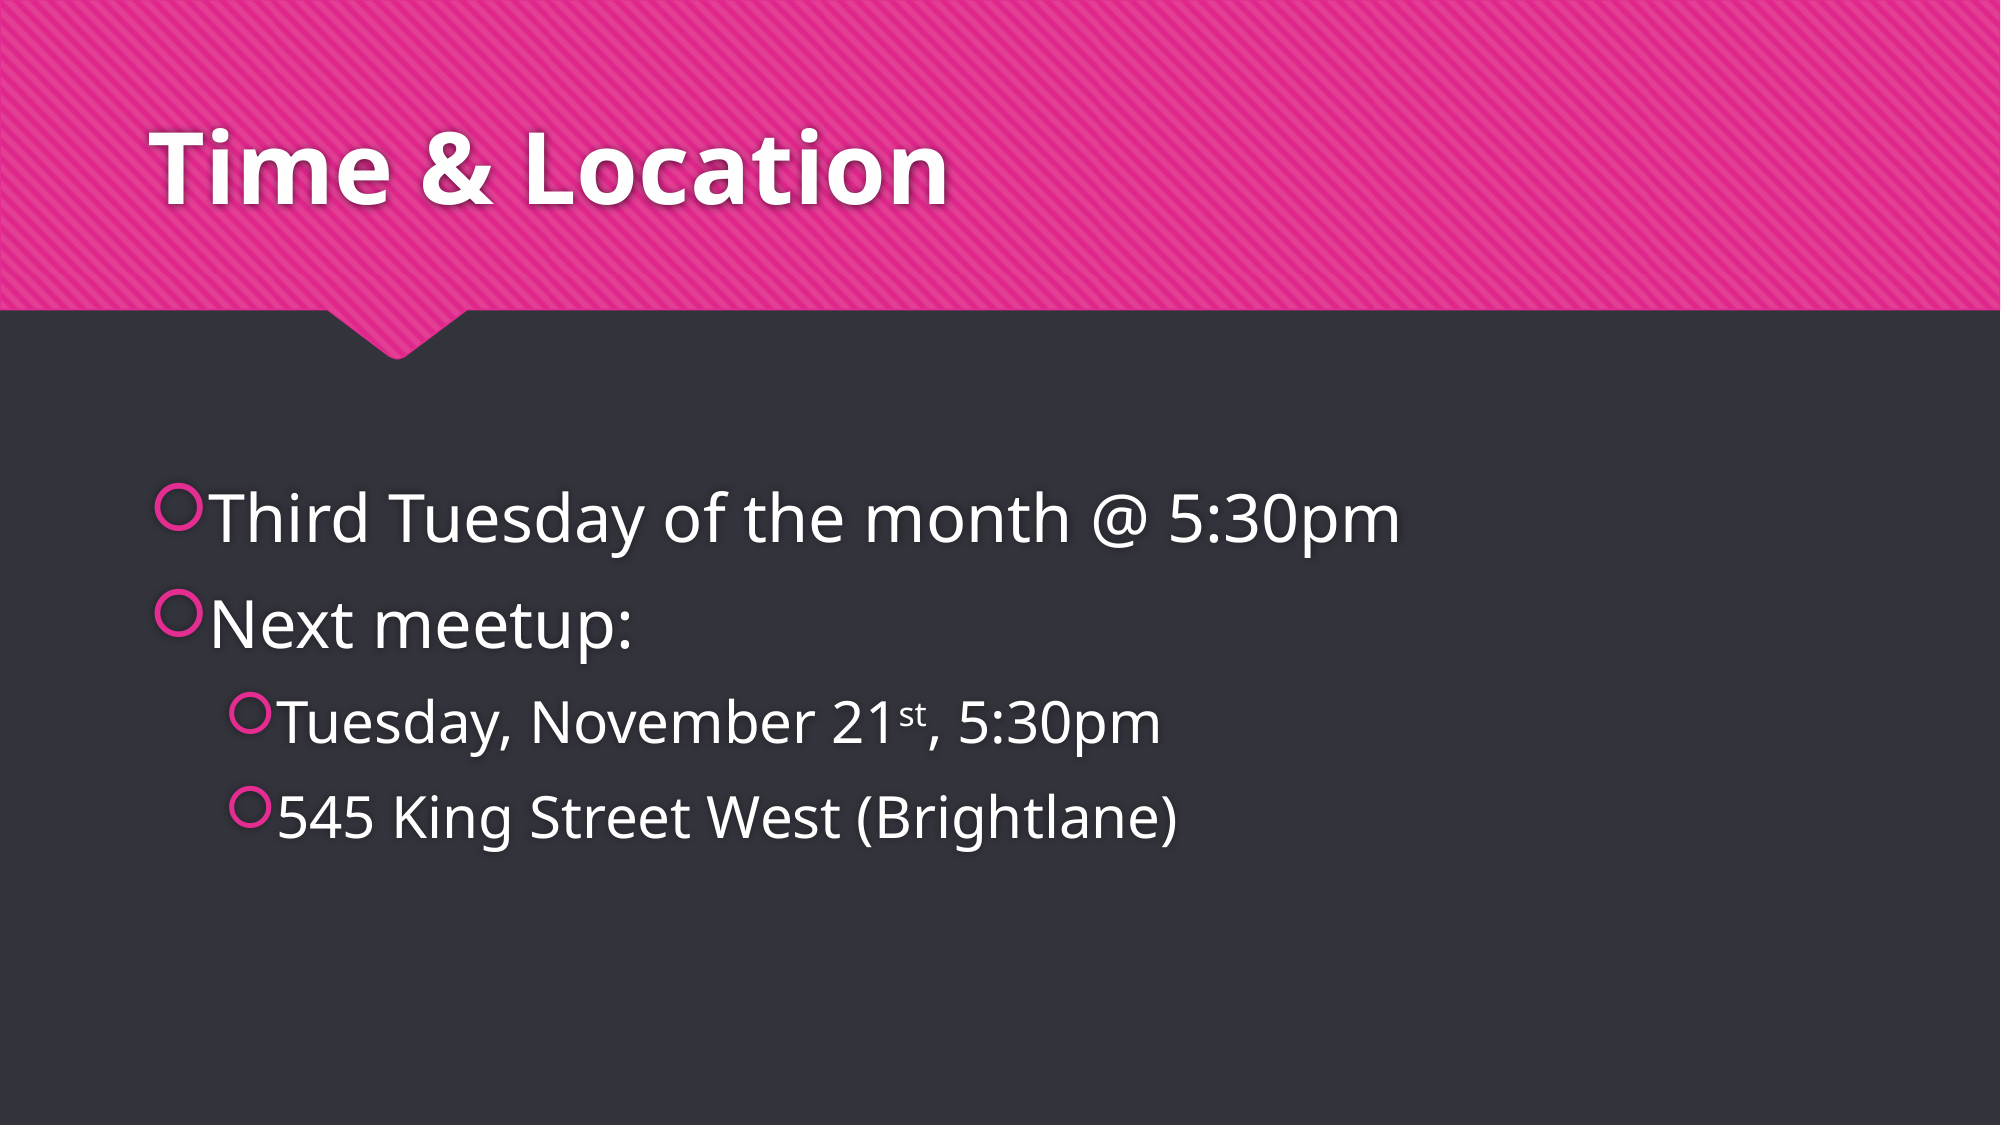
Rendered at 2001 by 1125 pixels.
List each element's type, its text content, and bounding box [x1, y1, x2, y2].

title Time & Location [132, 73, 1868, 233]
list Third Tuesday of the month @ 5:30pm Next meetup: Tuesday, November 21st, 5:30pm 545 King Street West (Brightlane) [134, 364, 1866, 962]
